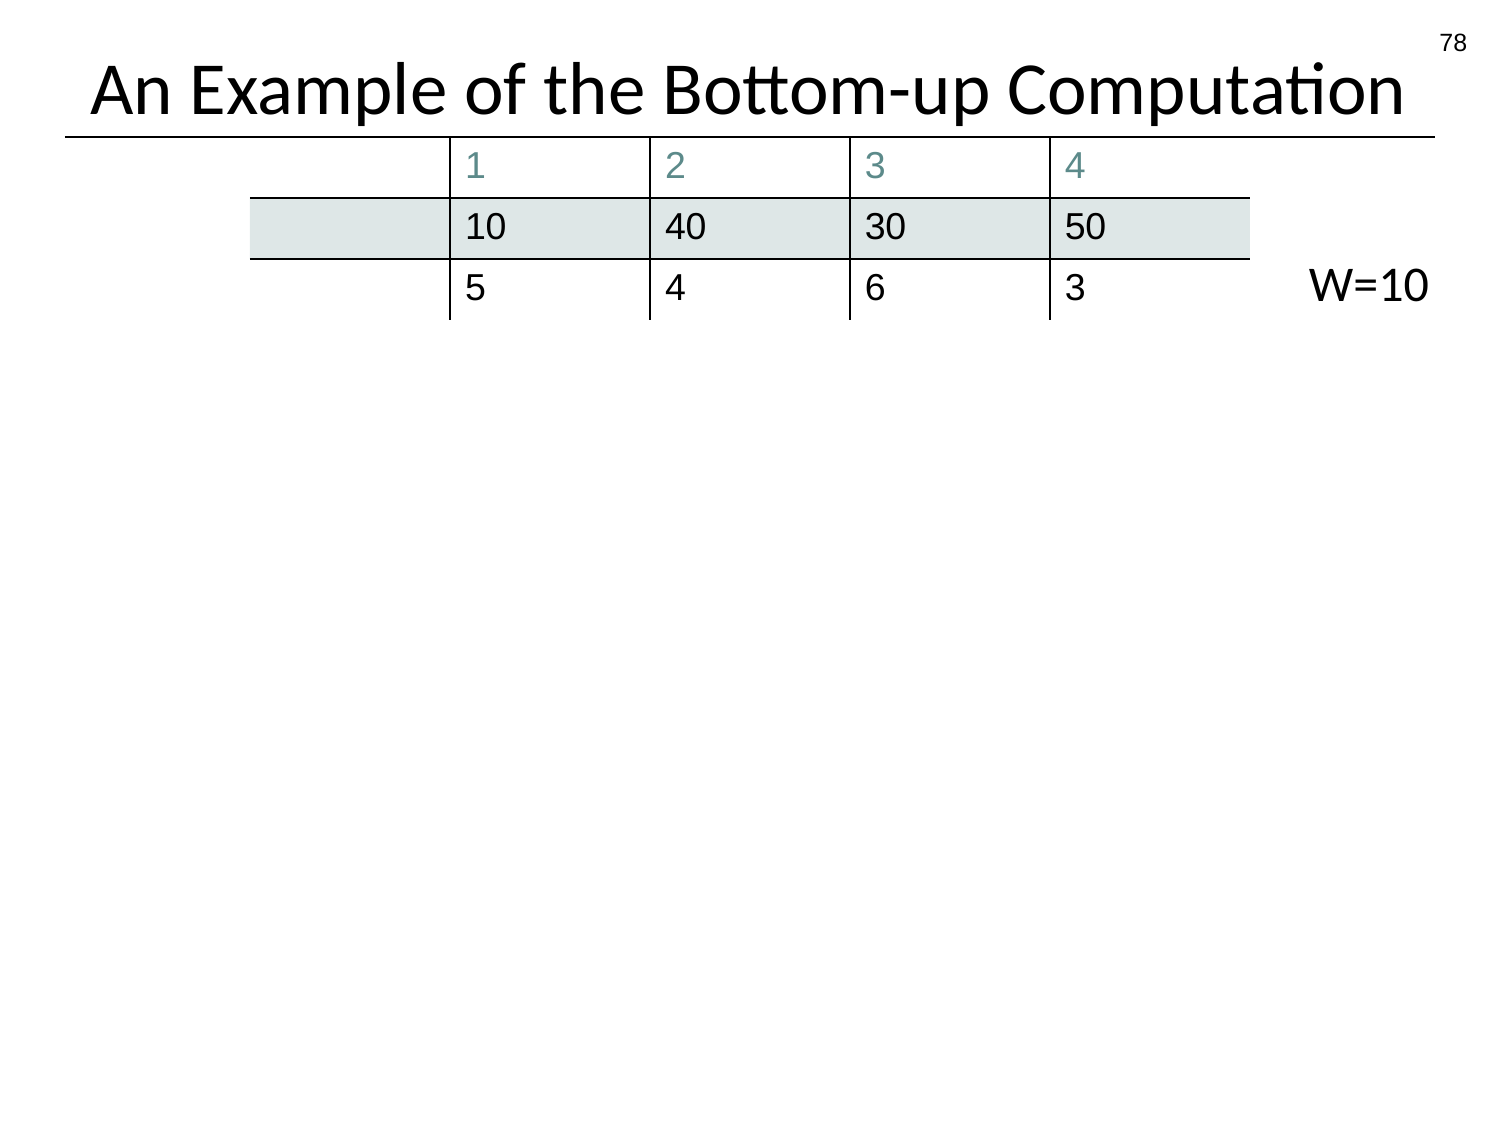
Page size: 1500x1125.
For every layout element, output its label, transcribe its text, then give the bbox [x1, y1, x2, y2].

title An Example of the Bottom-up Computation [75, 20, 1483, 138]
text_box W=10 [1294, 243, 1444, 319]
slide_number 78 [1131, 18, 1483, 62]
